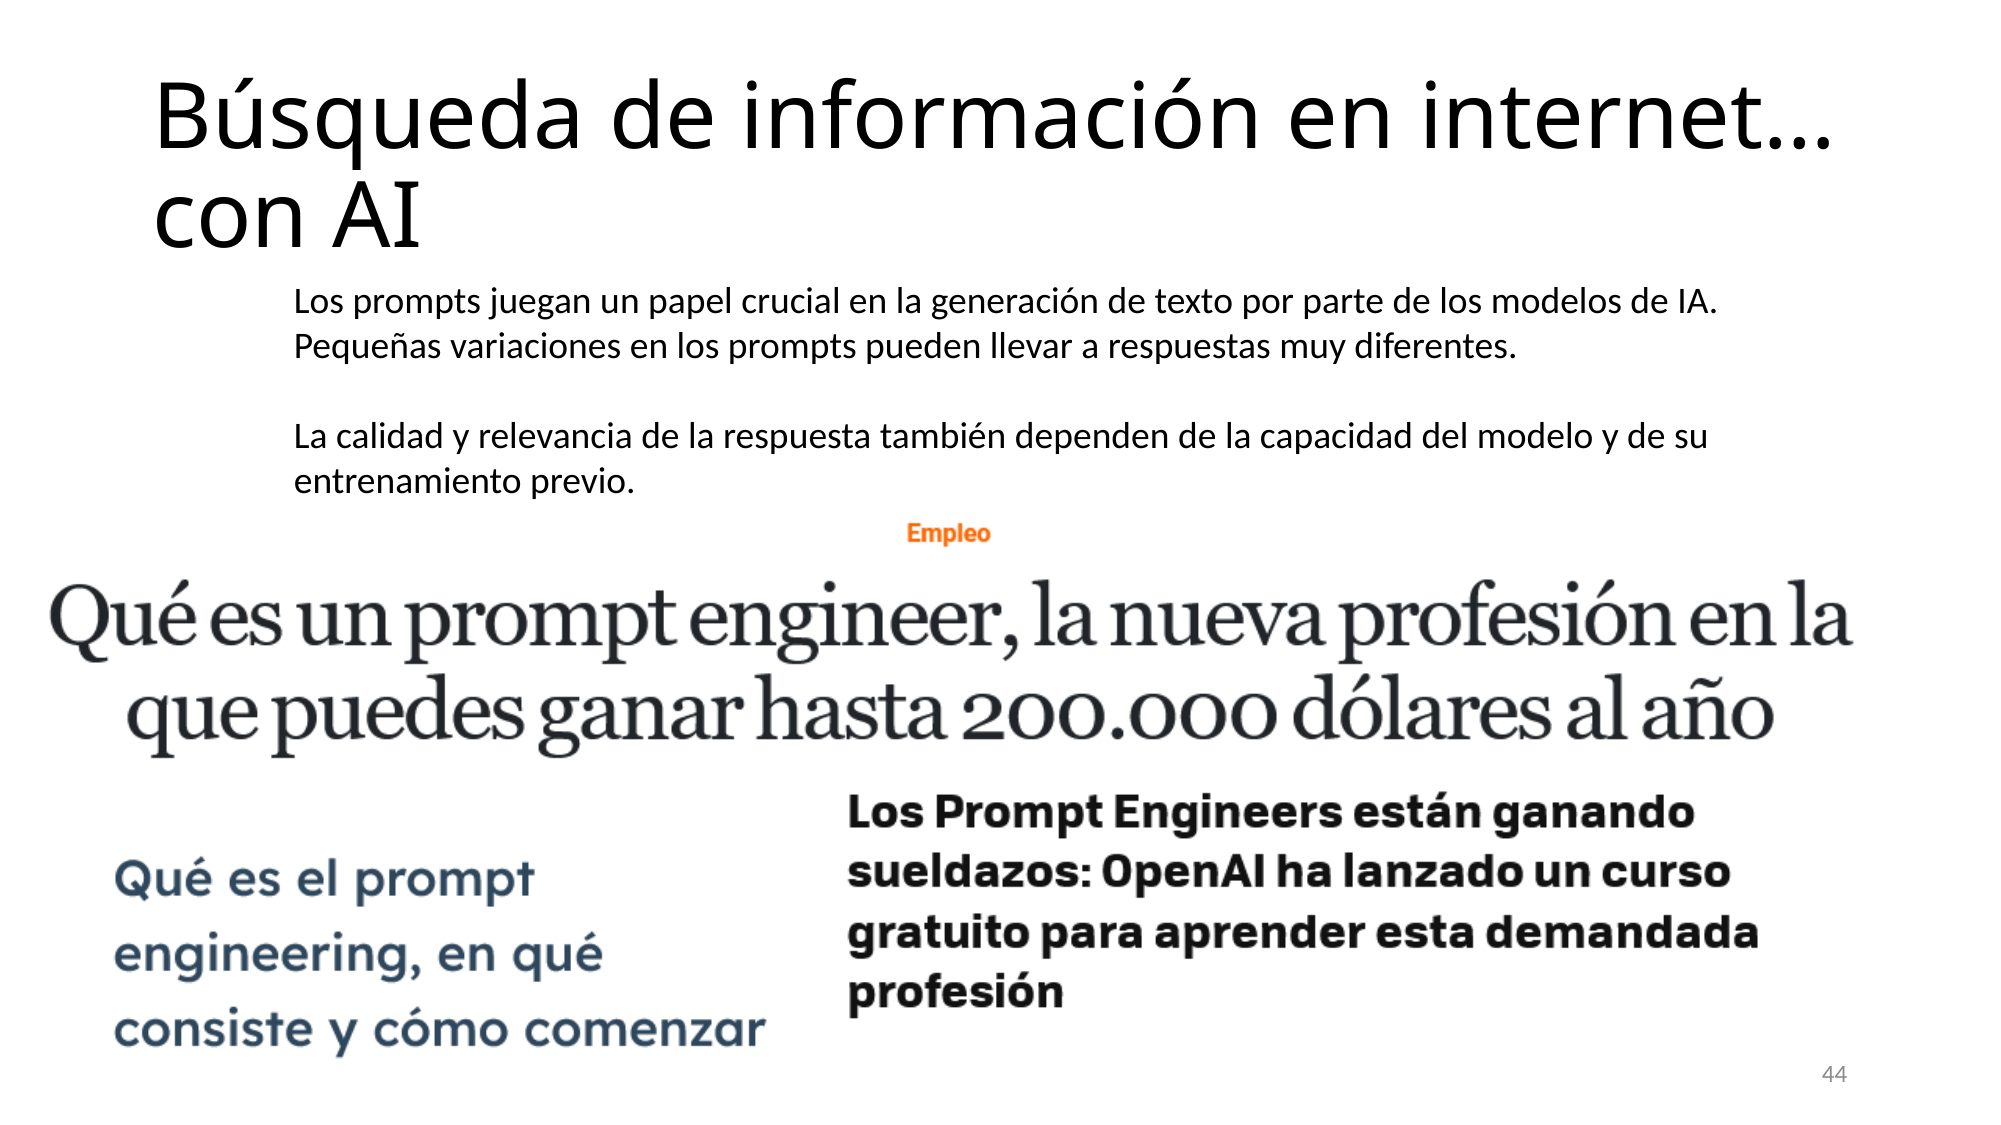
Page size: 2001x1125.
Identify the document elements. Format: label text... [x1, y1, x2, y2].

picture [34, 514, 1863, 1065]
text_box Los prompts juegan un papel crucial en la generación de texto por parte de los modelos de IA. Pequeñas variaciones en los prompts pueden llevar a respuestas muy diferentes. La calidad y relevancia de la respuesta también dependen de la capacidad del modelo y de su entrenamiento previo. [279, 268, 1772, 509]
title Búsqueda de información en internet… con AI [137, 59, 1863, 278]
slide_number 44 [1412, 1042, 1863, 1103]
